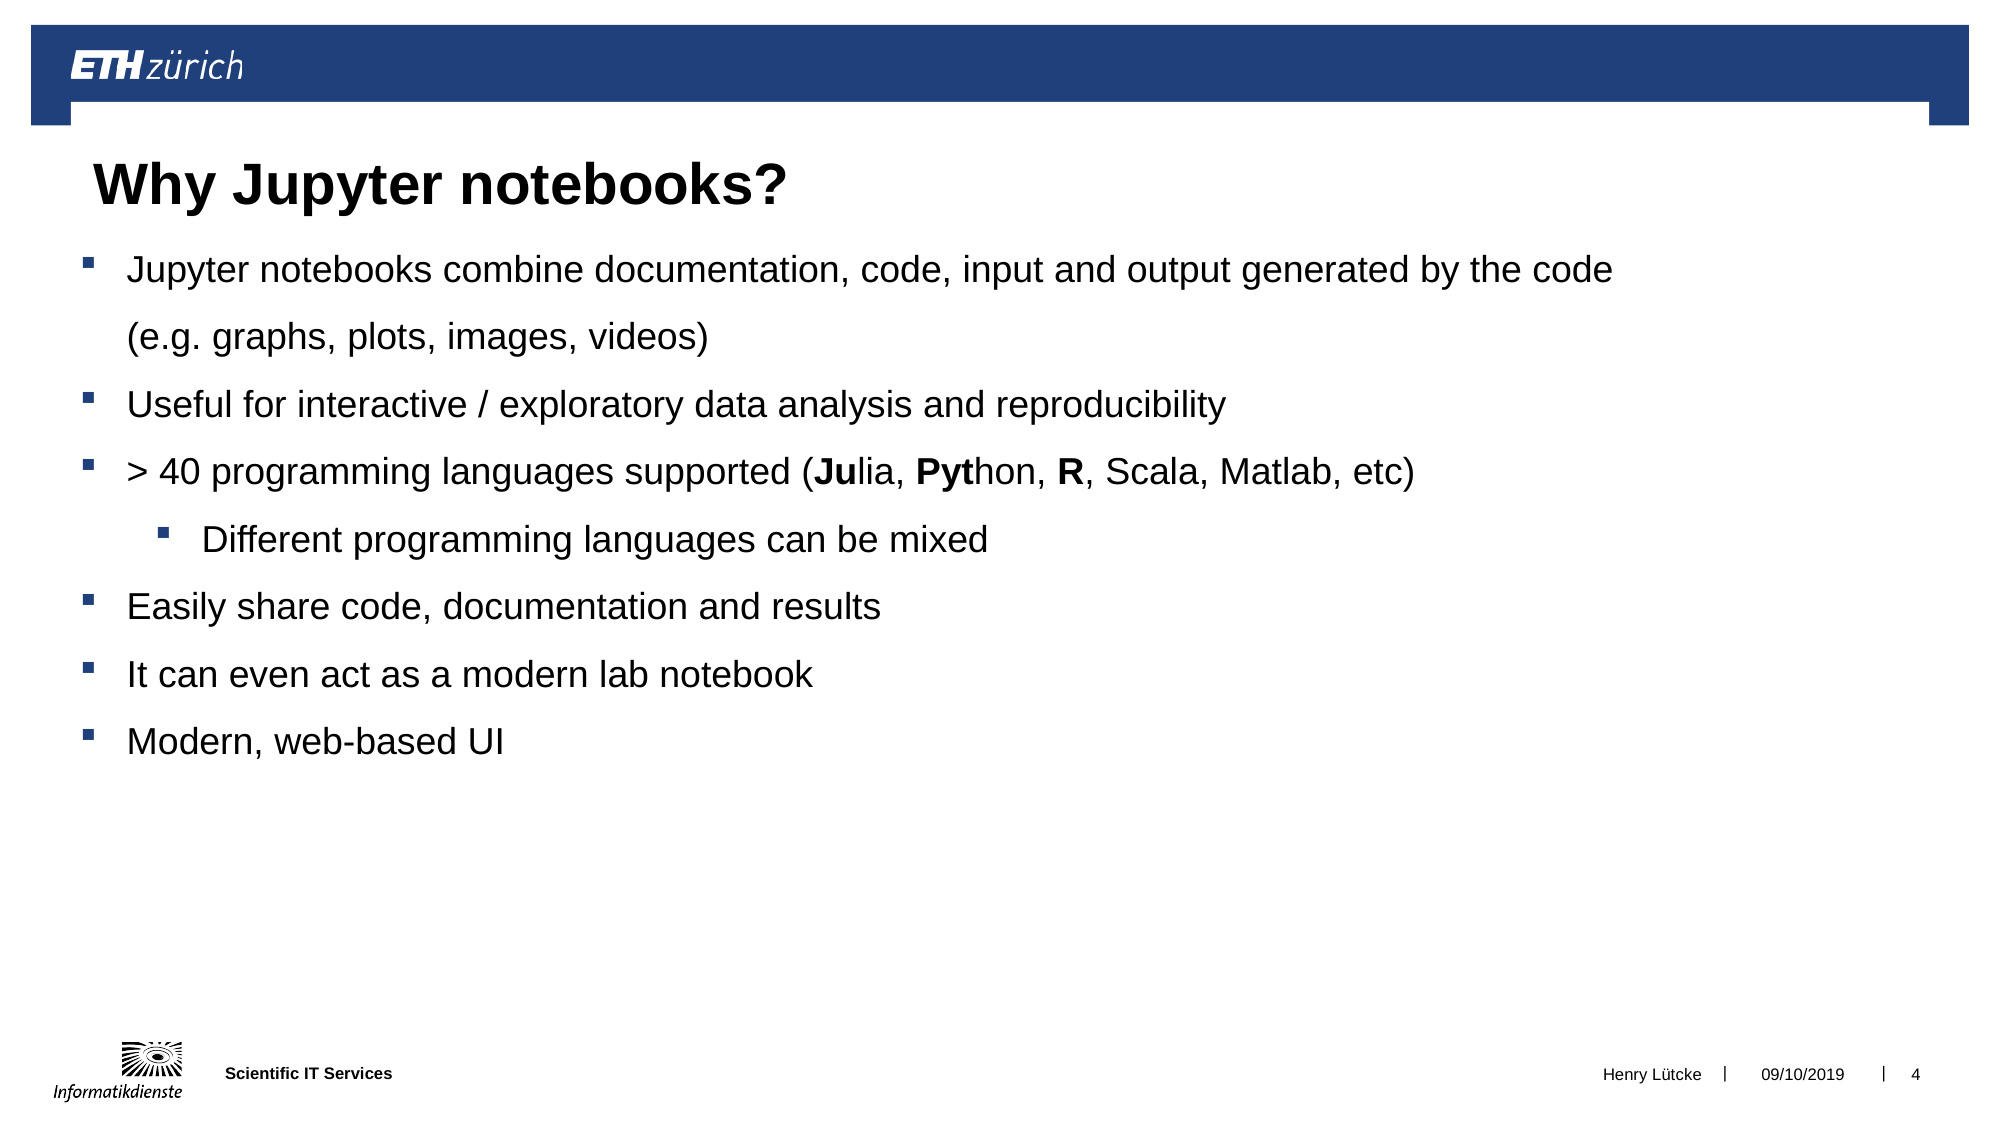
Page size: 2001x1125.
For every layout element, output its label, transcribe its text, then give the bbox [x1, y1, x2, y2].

text_box Jupyter notebooks combine documentation, code, input and output generated by the code (e.g. graphs, plots, images, videos) Useful for interactive / exploratory data analysis and reproducibility > 40 programming languages supported (Julia, Python, R, Scala, Matlab, etc) Different programming languages can be mixed Easily share code, documentation and results It can even act as a modern lab notebook Modern, web-based UI [65, 214, 1896, 770]
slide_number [1736, 1034, 1870, 1112]
title Why Jupyter notebooks? [70, 101, 1930, 262]
slide_number 4 [1886, 1034, 1946, 1112]
footer Henry Lütcke [999, 1034, 1702, 1112]
picture [53, 1042, 182, 1106]
